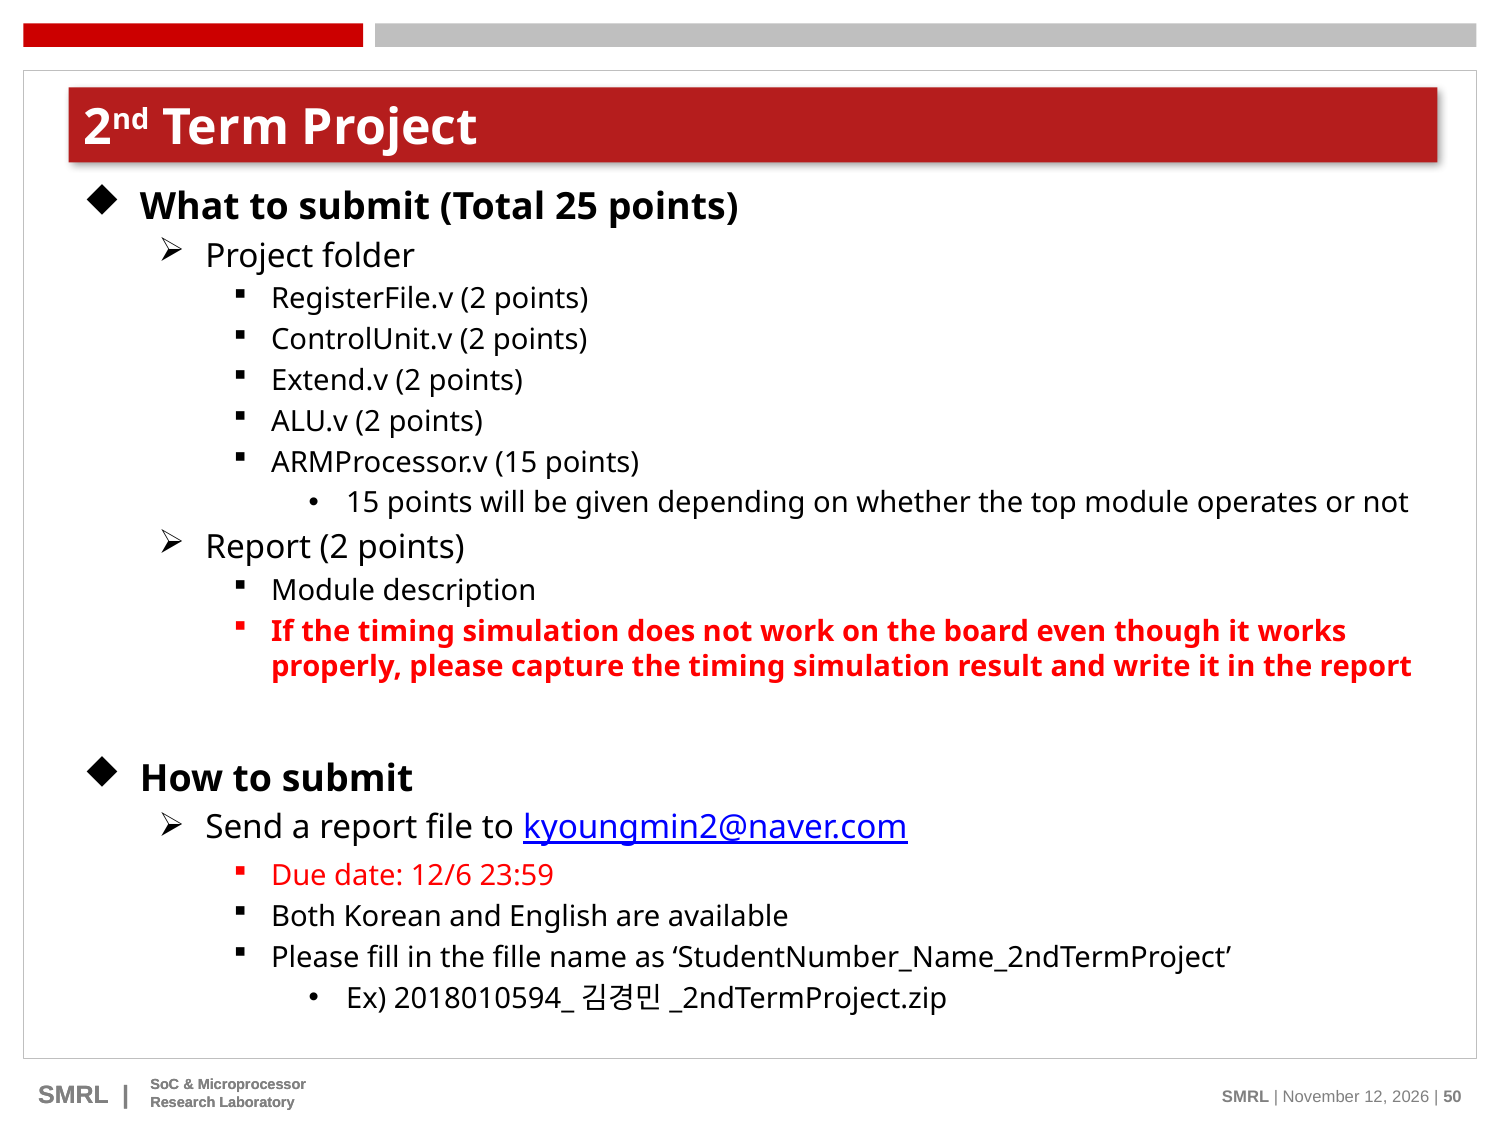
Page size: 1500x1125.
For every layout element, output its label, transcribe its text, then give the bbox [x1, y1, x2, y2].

list What to submit (Total 25 points) Project folder RegisterFile.v (2 points) ControlUnit.v (2 points) Extend.v (2 points) ALU.v (2 points) ARMProcessor.v (15 points) 15 points will be given depending on whether the top module operates or not Report (2 points) Module description If the timing simulation does not work on the board even though it works properly, please capture the timing simulation result and write it in the report How to submit Send a report file to kyoungmin2@naver.com Due date: 12/6 23:59 Both Korean and English are available Please fill in the fille name as ‘StudentNumber_Name_2ndTermProject’ Ex) 2018010594_김경민_2ndTermProject.zip [68, 174, 1488, 913]
title 2nd Term Project [68, 87, 1438, 163]
